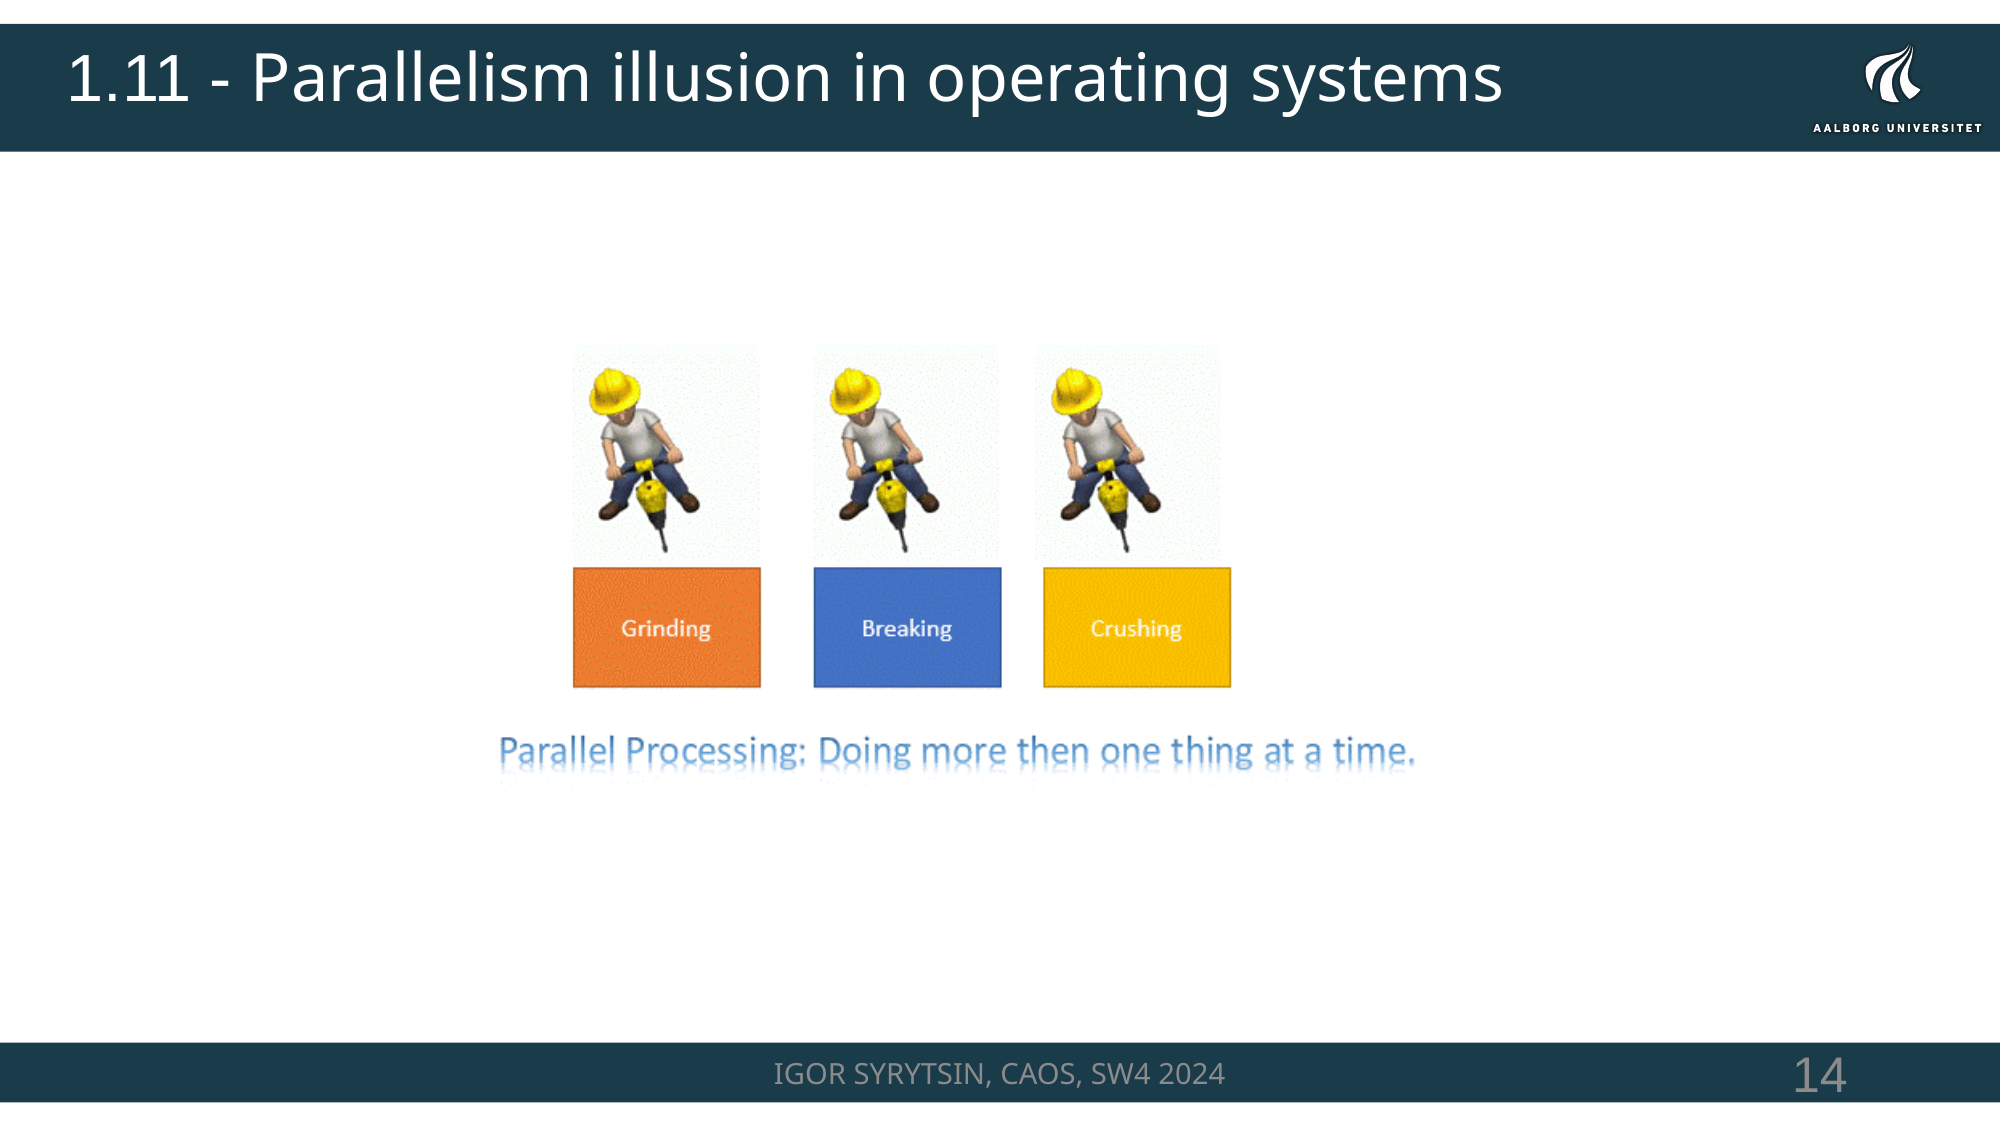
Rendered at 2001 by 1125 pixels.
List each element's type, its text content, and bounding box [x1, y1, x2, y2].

text_box IGOR SYRYTSIN, CAOS, SW4 2024 [662, 1042, 1338, 1103]
title 1.11 - Parallelism illusion in operating systems [52, 36, 1778, 140]
picture [315, 197, 1684, 967]
picture [1799, 30, 1995, 146]
